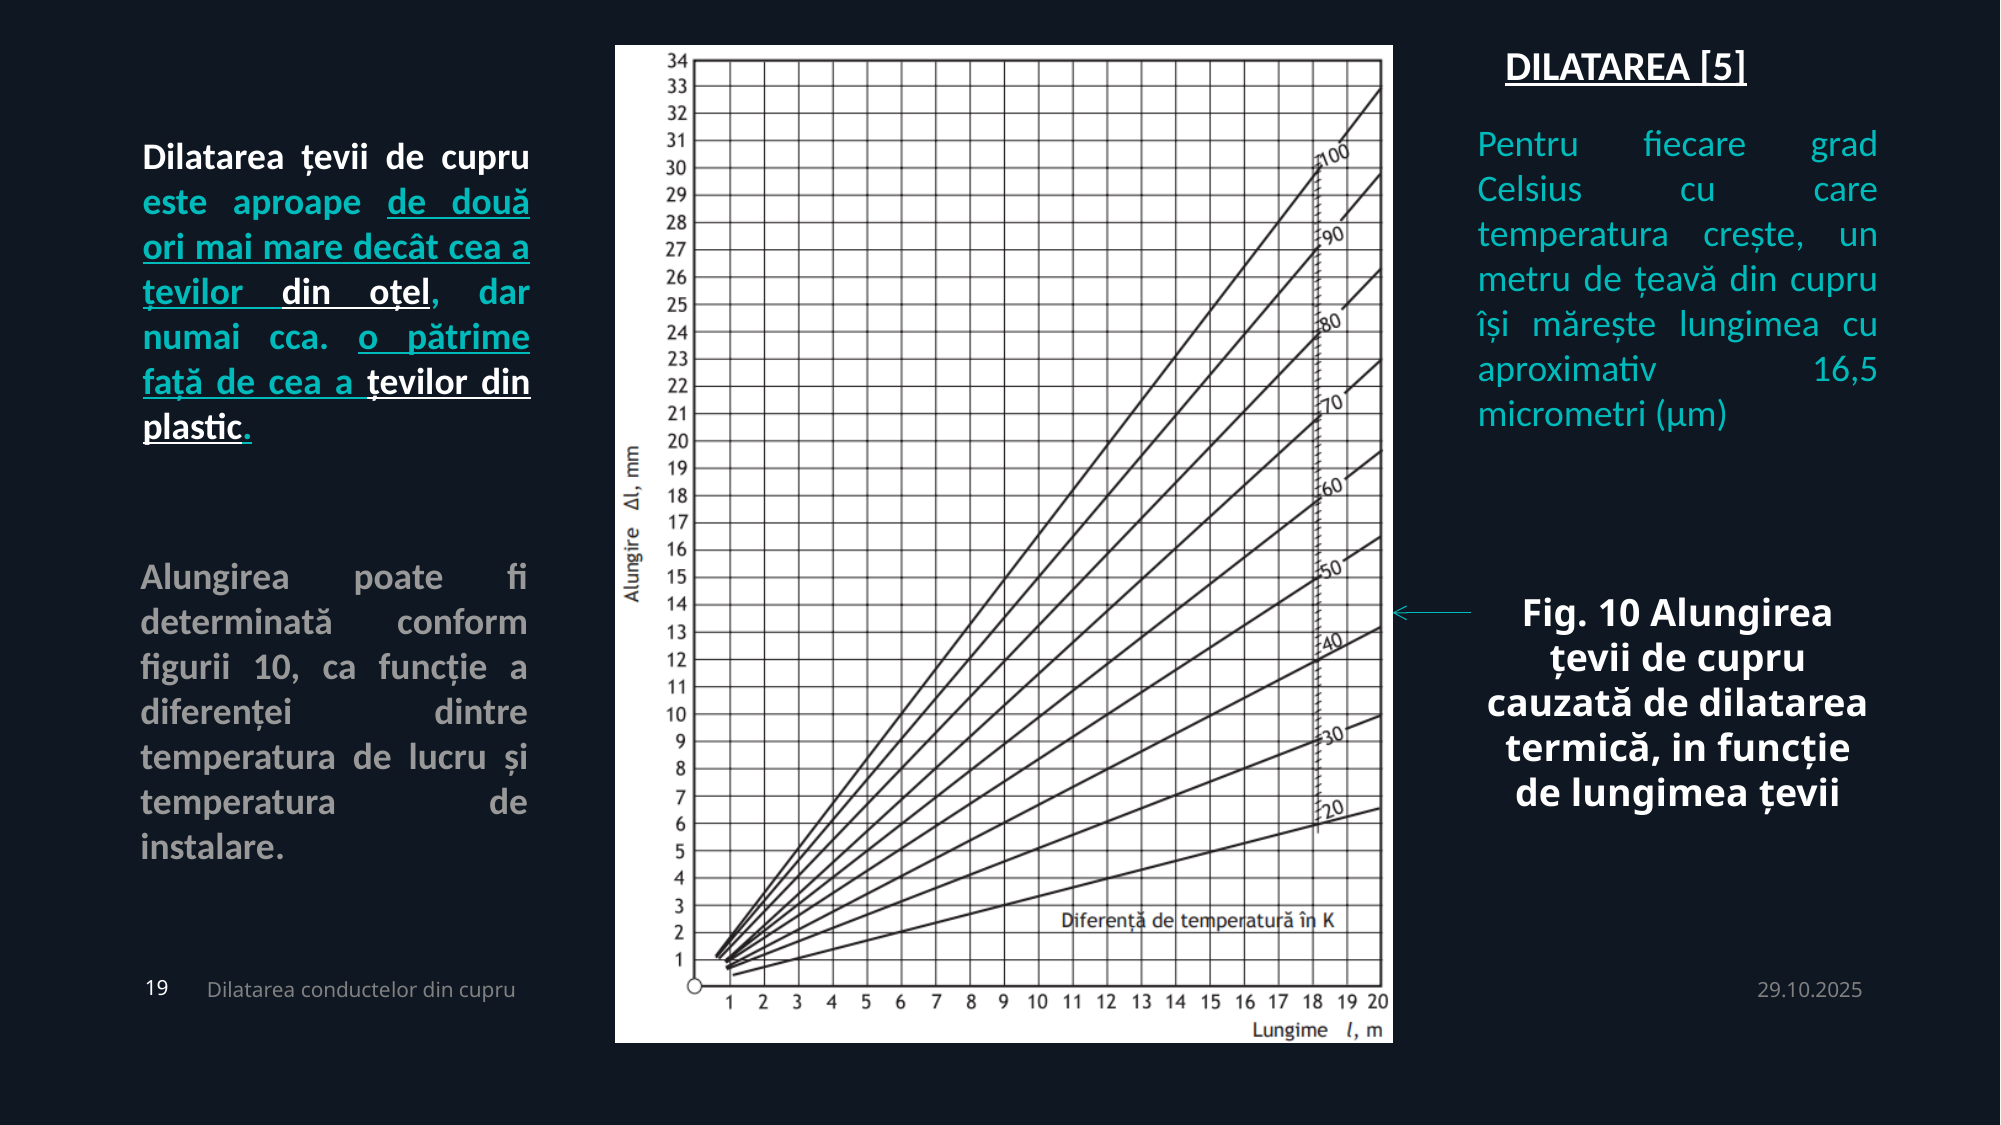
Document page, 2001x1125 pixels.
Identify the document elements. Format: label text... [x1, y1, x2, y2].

footer Dilatarea conductelor din cupru [191, 964, 615, 1014]
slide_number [1643, 964, 1863, 1014]
text_box Alungirea poate fi determinată conform figurii 10, ca funcţie a diferenţei dintre temperatura de lucru şi temperatura de instalare. [125, 544, 544, 874]
slide_number 19 [127, 964, 186, 1014]
text_box Pentru fiecare grad Celsius cu care temperatura crește, un metru de țeavă din cupru își mărește lungimea cu aproximativ 16,5 micrometri (μm) [1462, 111, 1894, 442]
picture [615, 45, 1393, 1044]
text_box Fig. 10 Alungirea ţevii de cupru cauzată de dilatarea termică, in funcţie de lungimea ţevii [1462, 581, 1894, 822]
title DILATAREA [5] [1490, 23, 1815, 111]
text_box Dilatarea ţevii de cupru este aproape de două ori mai mare decât cea a ţevilor din oţel, dar numai cca. o pătrime față de cea a ţevilor din plastic. [127, 124, 546, 455]
